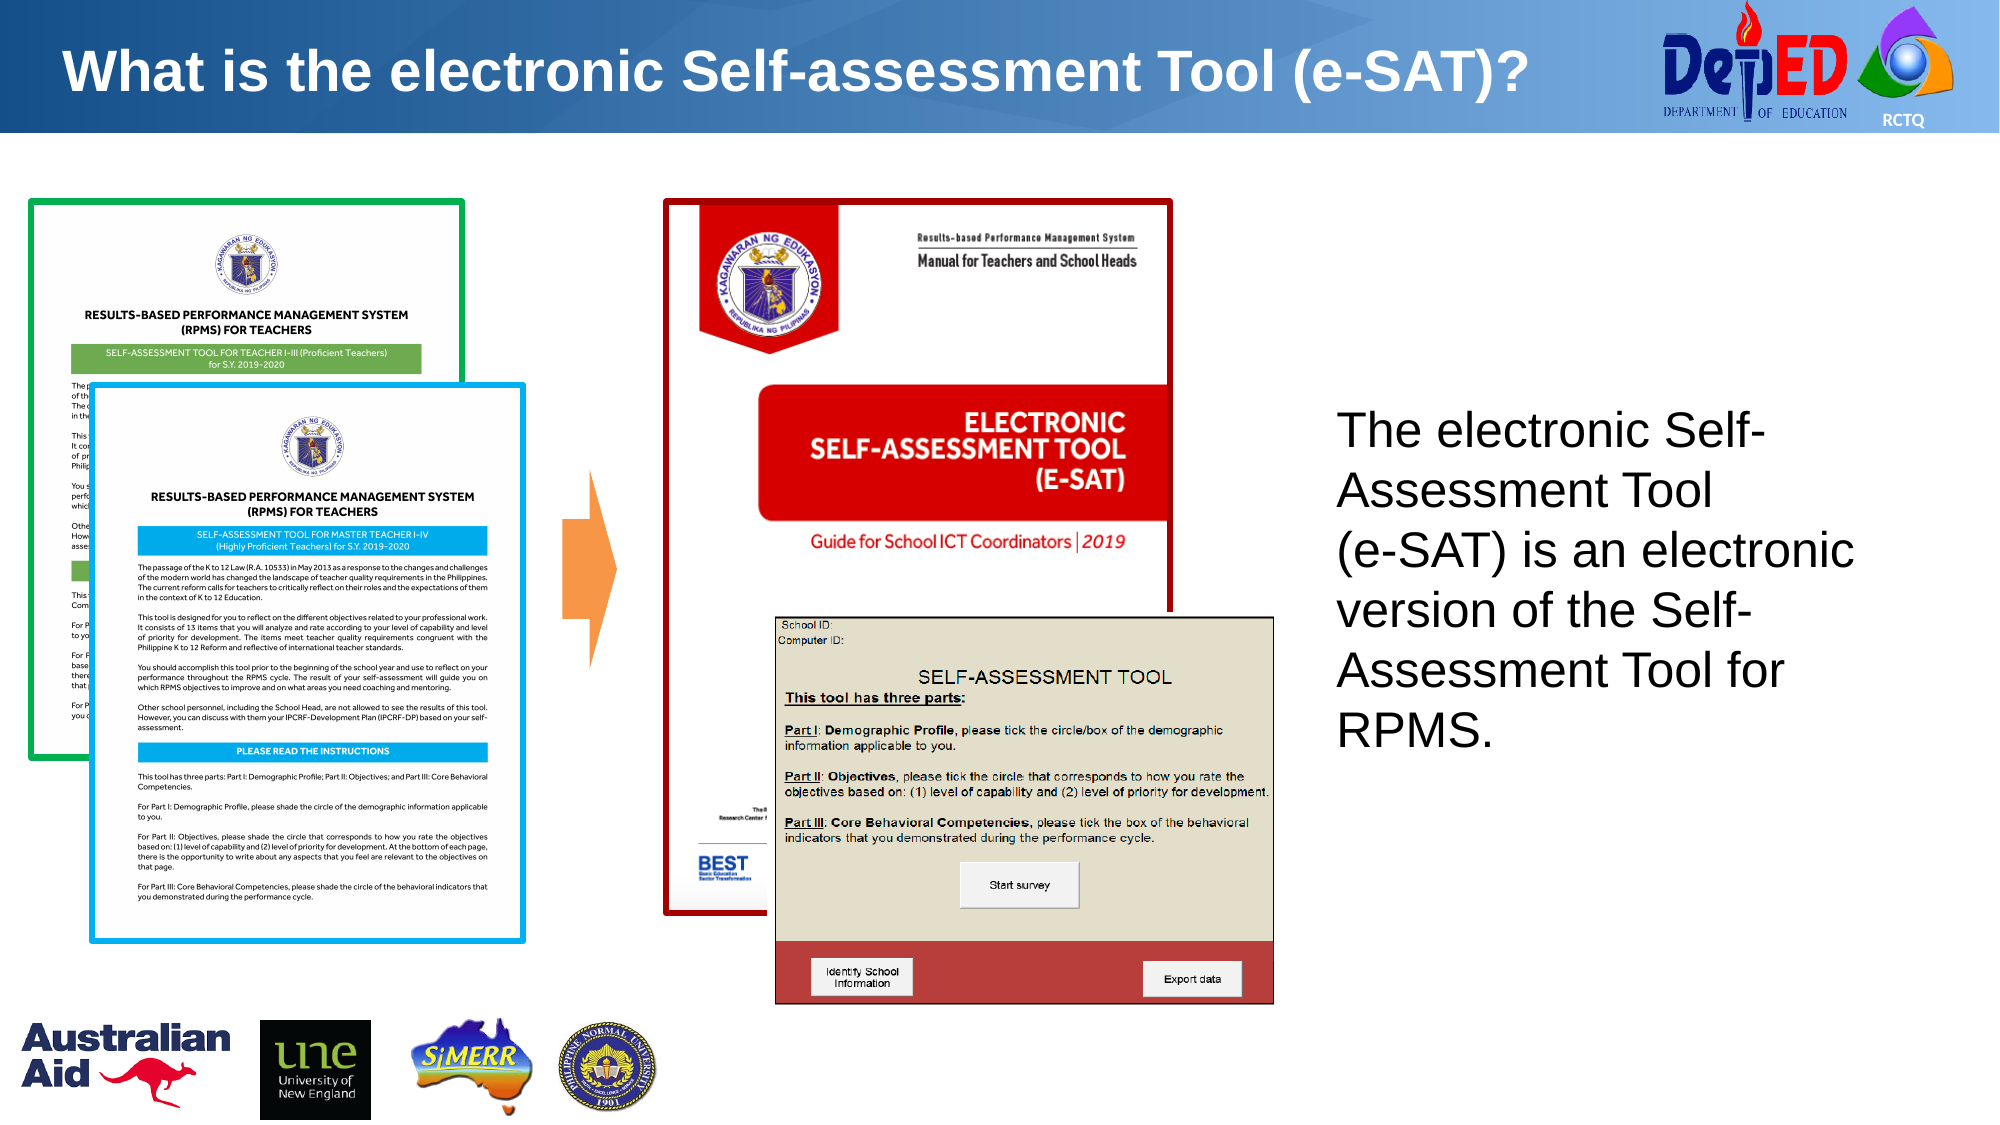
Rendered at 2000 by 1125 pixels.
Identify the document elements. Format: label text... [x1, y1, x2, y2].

picture [1854, 3, 1958, 100]
picture [391, 994, 663, 1125]
picture [1663, 0, 1847, 122]
picture [668, 204, 1281, 1014]
text_box What is the electronic Self-assessment Tool (e-SAT)? [47, 26, 1594, 111]
picture [33, 204, 460, 755]
picture [260, 1020, 371, 1120]
text_box [560, 467, 620, 671]
picture [21, 1023, 230, 1108]
picture [96, 389, 519, 937]
text_box The electronic Self-Assessment Tool (e-SAT) is an electronic version of the Self-Assessment Tool for RPMS. [1321, 390, 1886, 765]
